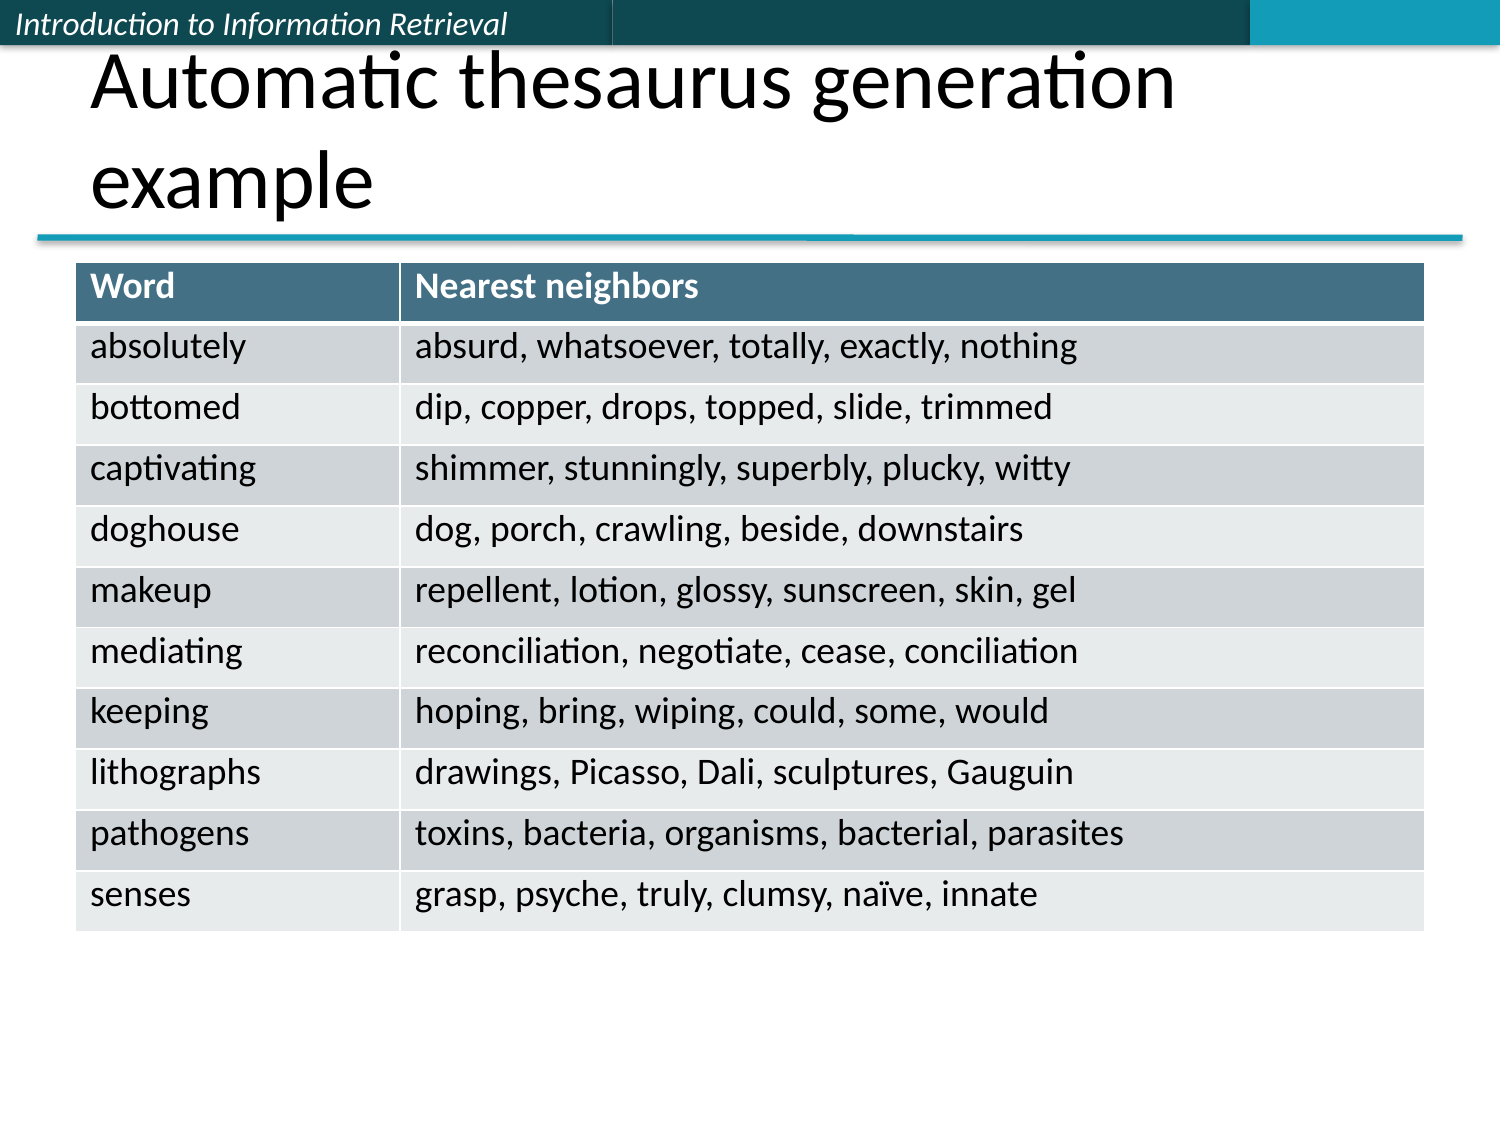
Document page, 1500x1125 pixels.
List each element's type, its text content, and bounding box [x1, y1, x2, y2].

table_cell reconciliation, negotiate, cease, conciliation [401, 628, 1424, 687]
table_cell hoping, bring, wiping, could, some, would [401, 689, 1424, 748]
table_cell captivating [76, 446, 399, 505]
table_cell grasp, psyche, truly, clumsy, naïve, innate [401, 872, 1424, 931]
table_cell lithographs [76, 750, 399, 809]
table_cell toxins, bacteria, organisms, bacterial, parasites [401, 811, 1424, 870]
table_cell repellent, lotion, glossy, sunscreen, skin, gel [401, 568, 1424, 627]
table_cell senses [76, 872, 399, 931]
table_cell absurd, whatsoever, totally, exactly, nothing [401, 326, 1424, 383]
table_cell pathogens [76, 811, 399, 870]
table_cell keeping [76, 689, 399, 748]
table_header Word [76, 263, 399, 321]
table_cell bottomed [76, 385, 399, 444]
table_cell dip, copper, drops, topped, slide, trimmed [401, 385, 1424, 444]
table_cell dog, porch, crawling, beside, downstairs [401, 507, 1424, 566]
table_cell absolutely [76, 326, 399, 383]
table_cell shimmer, stunningly, superbly, plucky, witty [401, 446, 1424, 505]
table_cell doghouse [76, 507, 399, 566]
table_header Nearest neighbors [401, 263, 1424, 321]
table_cell drawings, Picasso, Dali, sculptures, Gauguin [401, 750, 1424, 809]
table_cell mediating [76, 628, 399, 687]
table_cell makeup [76, 568, 399, 627]
title Automatic thesaurus generation example [75, 45, 1425, 233]
